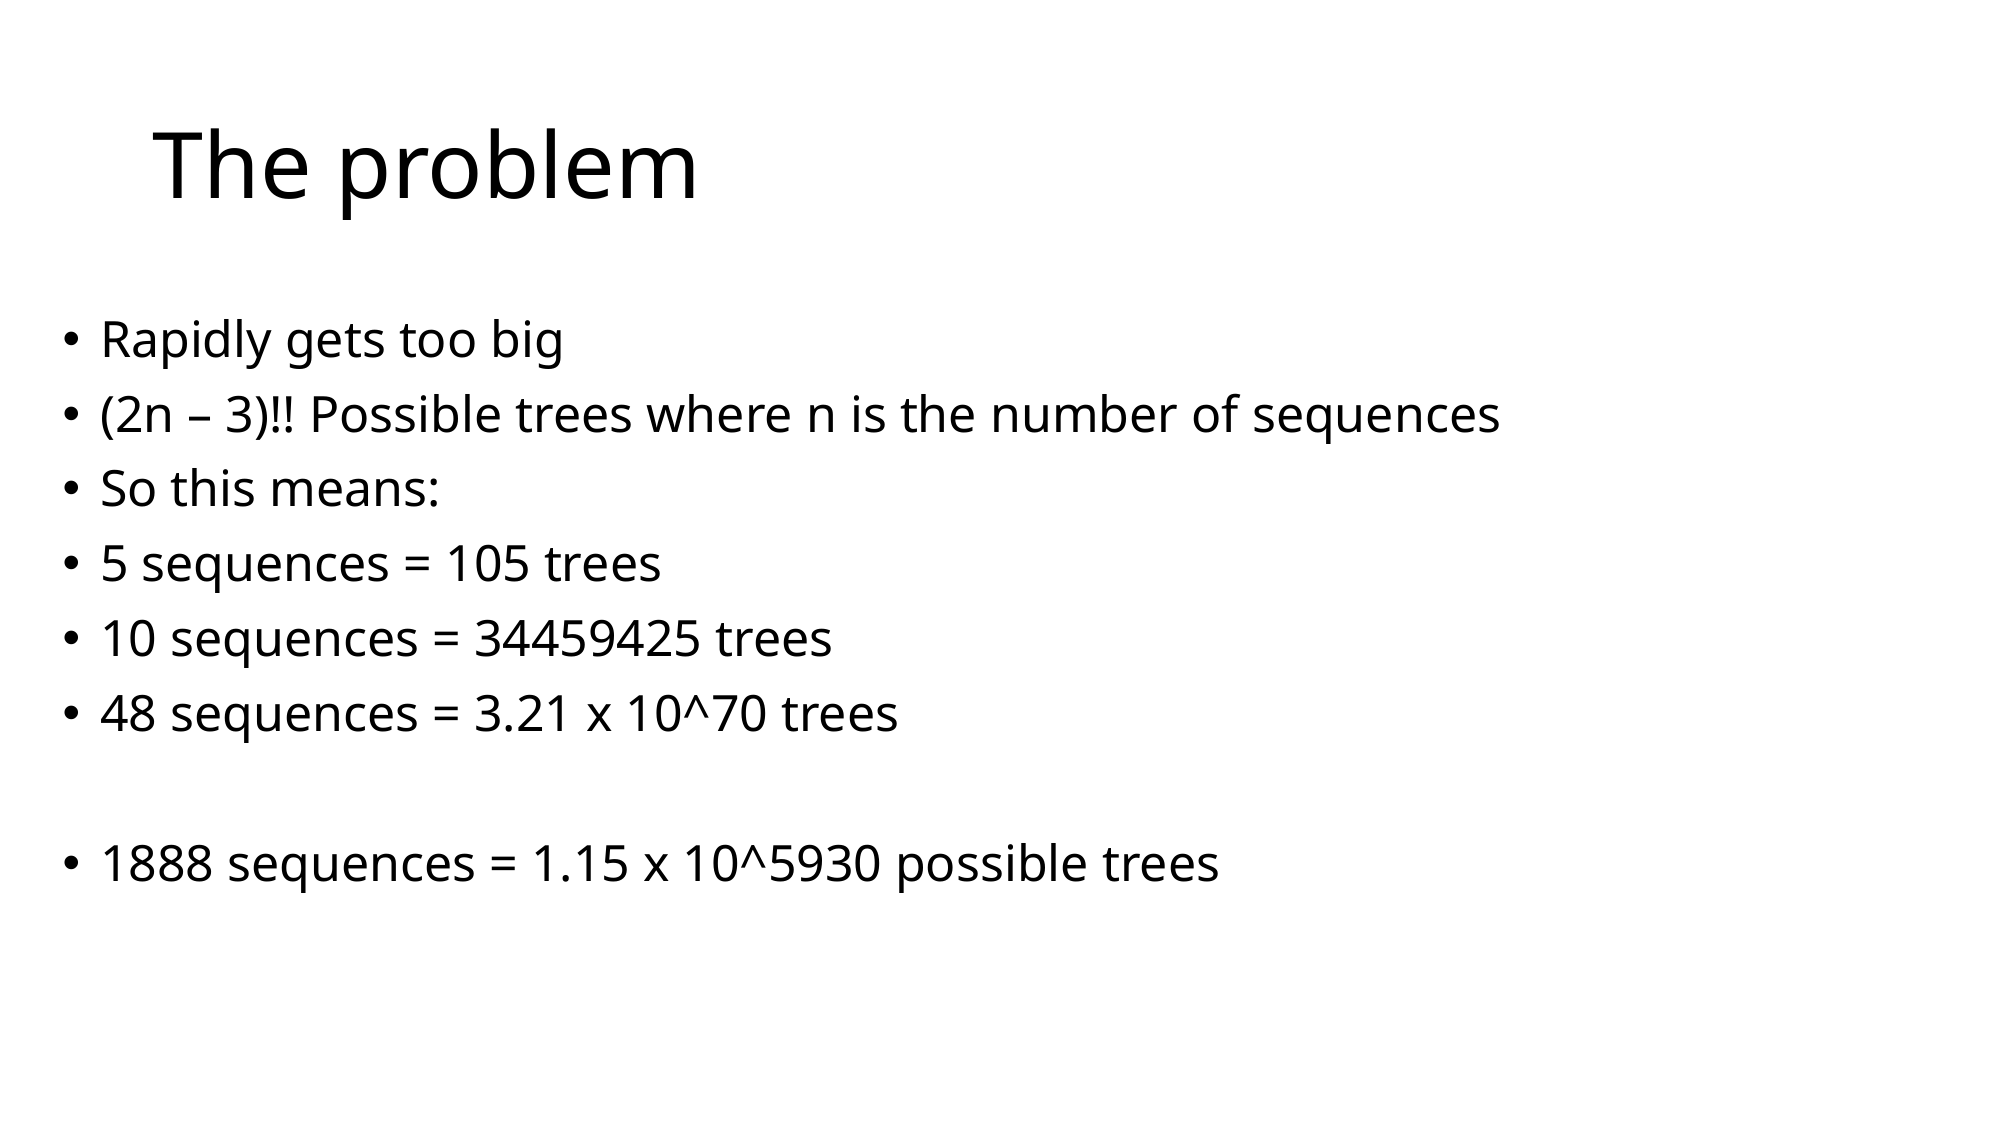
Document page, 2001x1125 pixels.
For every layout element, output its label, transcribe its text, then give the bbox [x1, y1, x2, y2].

title The problem [137, 59, 1863, 278]
list Rapidly gets too big (2n – 3)!! Possible trees where n is the number of sequences So this means: 5 sequences = 105 trees 10 sequences = 34459425 trees 48 sequences = 3.21 x 10^70 trees 1888 sequences = 1.15 x 10^5930 possible trees [47, 306, 1950, 959]
